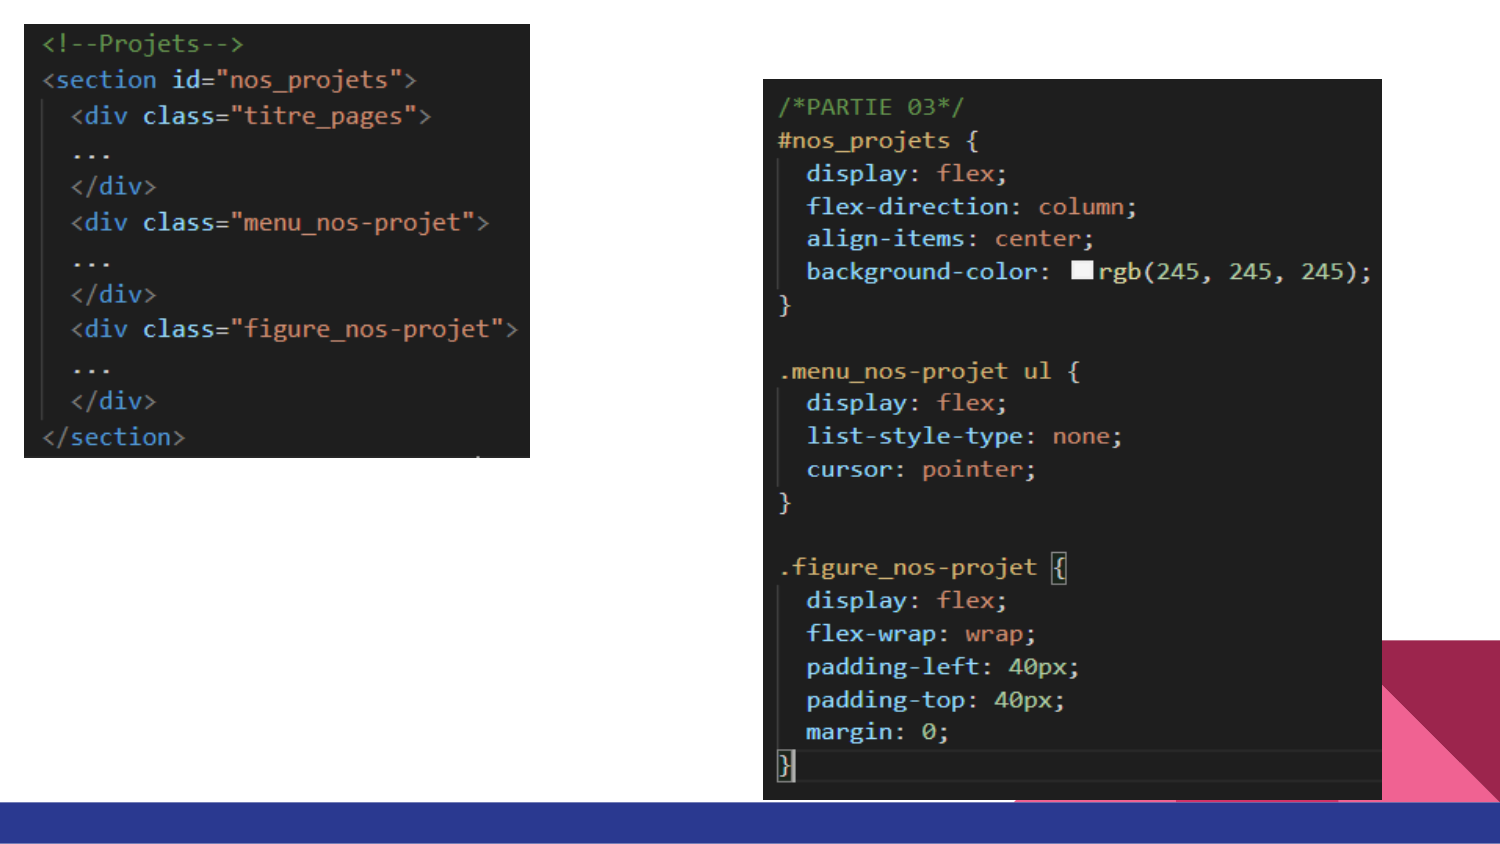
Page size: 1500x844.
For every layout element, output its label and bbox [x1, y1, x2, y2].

picture [24, 24, 530, 459]
picture [763, 78, 1382, 800]
